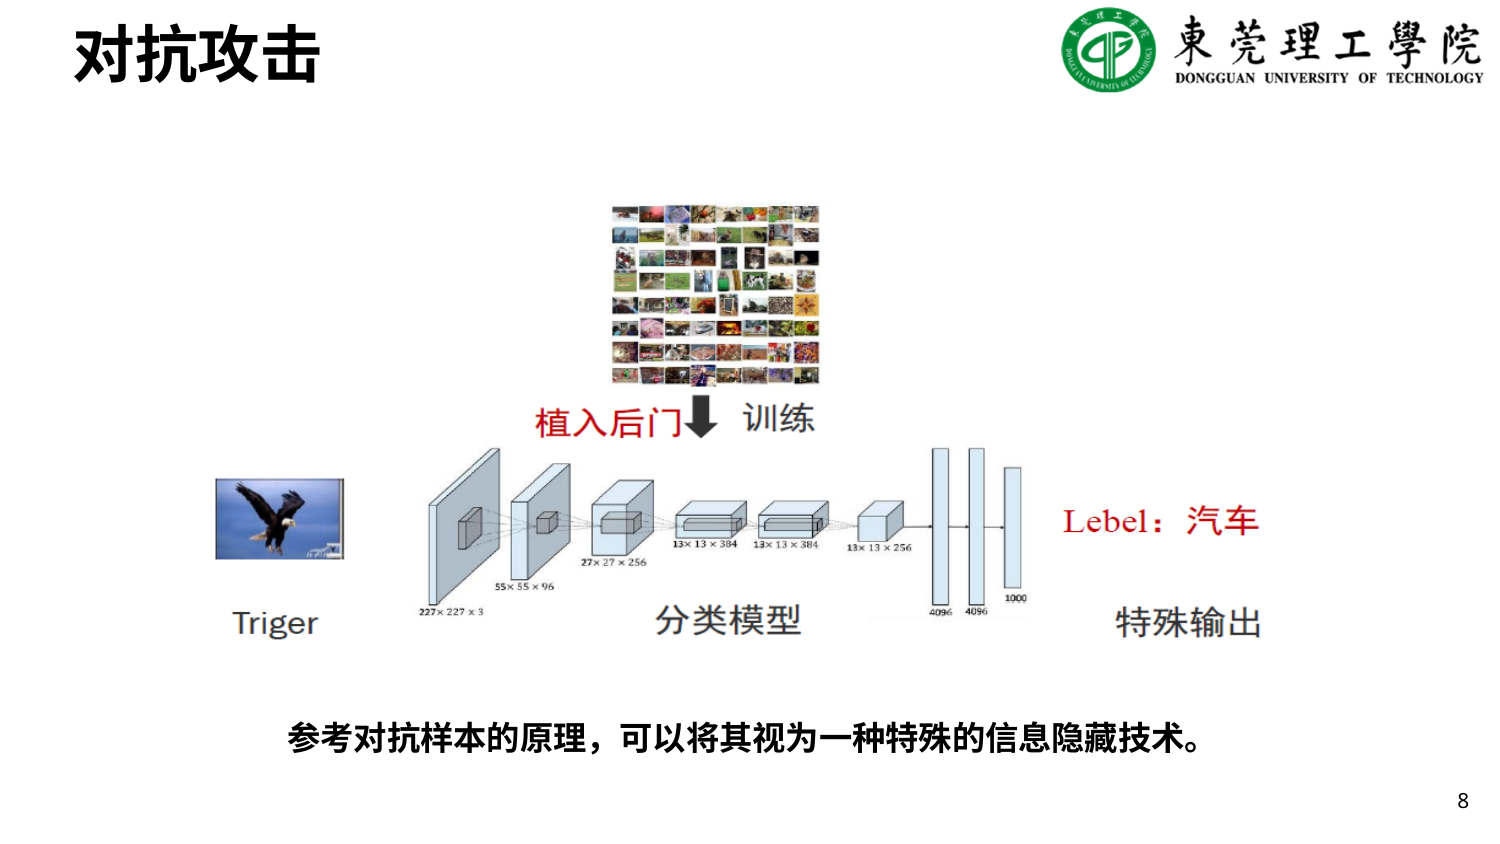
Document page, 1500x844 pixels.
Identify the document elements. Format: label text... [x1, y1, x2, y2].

slide_number 8 [1394, 769, 1484, 834]
picture [1061, 6, 1484, 93]
text_box 参考对抗样本的原理，可以将其视为一种特殊的信息隐藏技术。 [272, 709, 1237, 765]
title 对抗攻击 [0, 0, 1500, 122]
picture [123, 142, 1376, 693]
